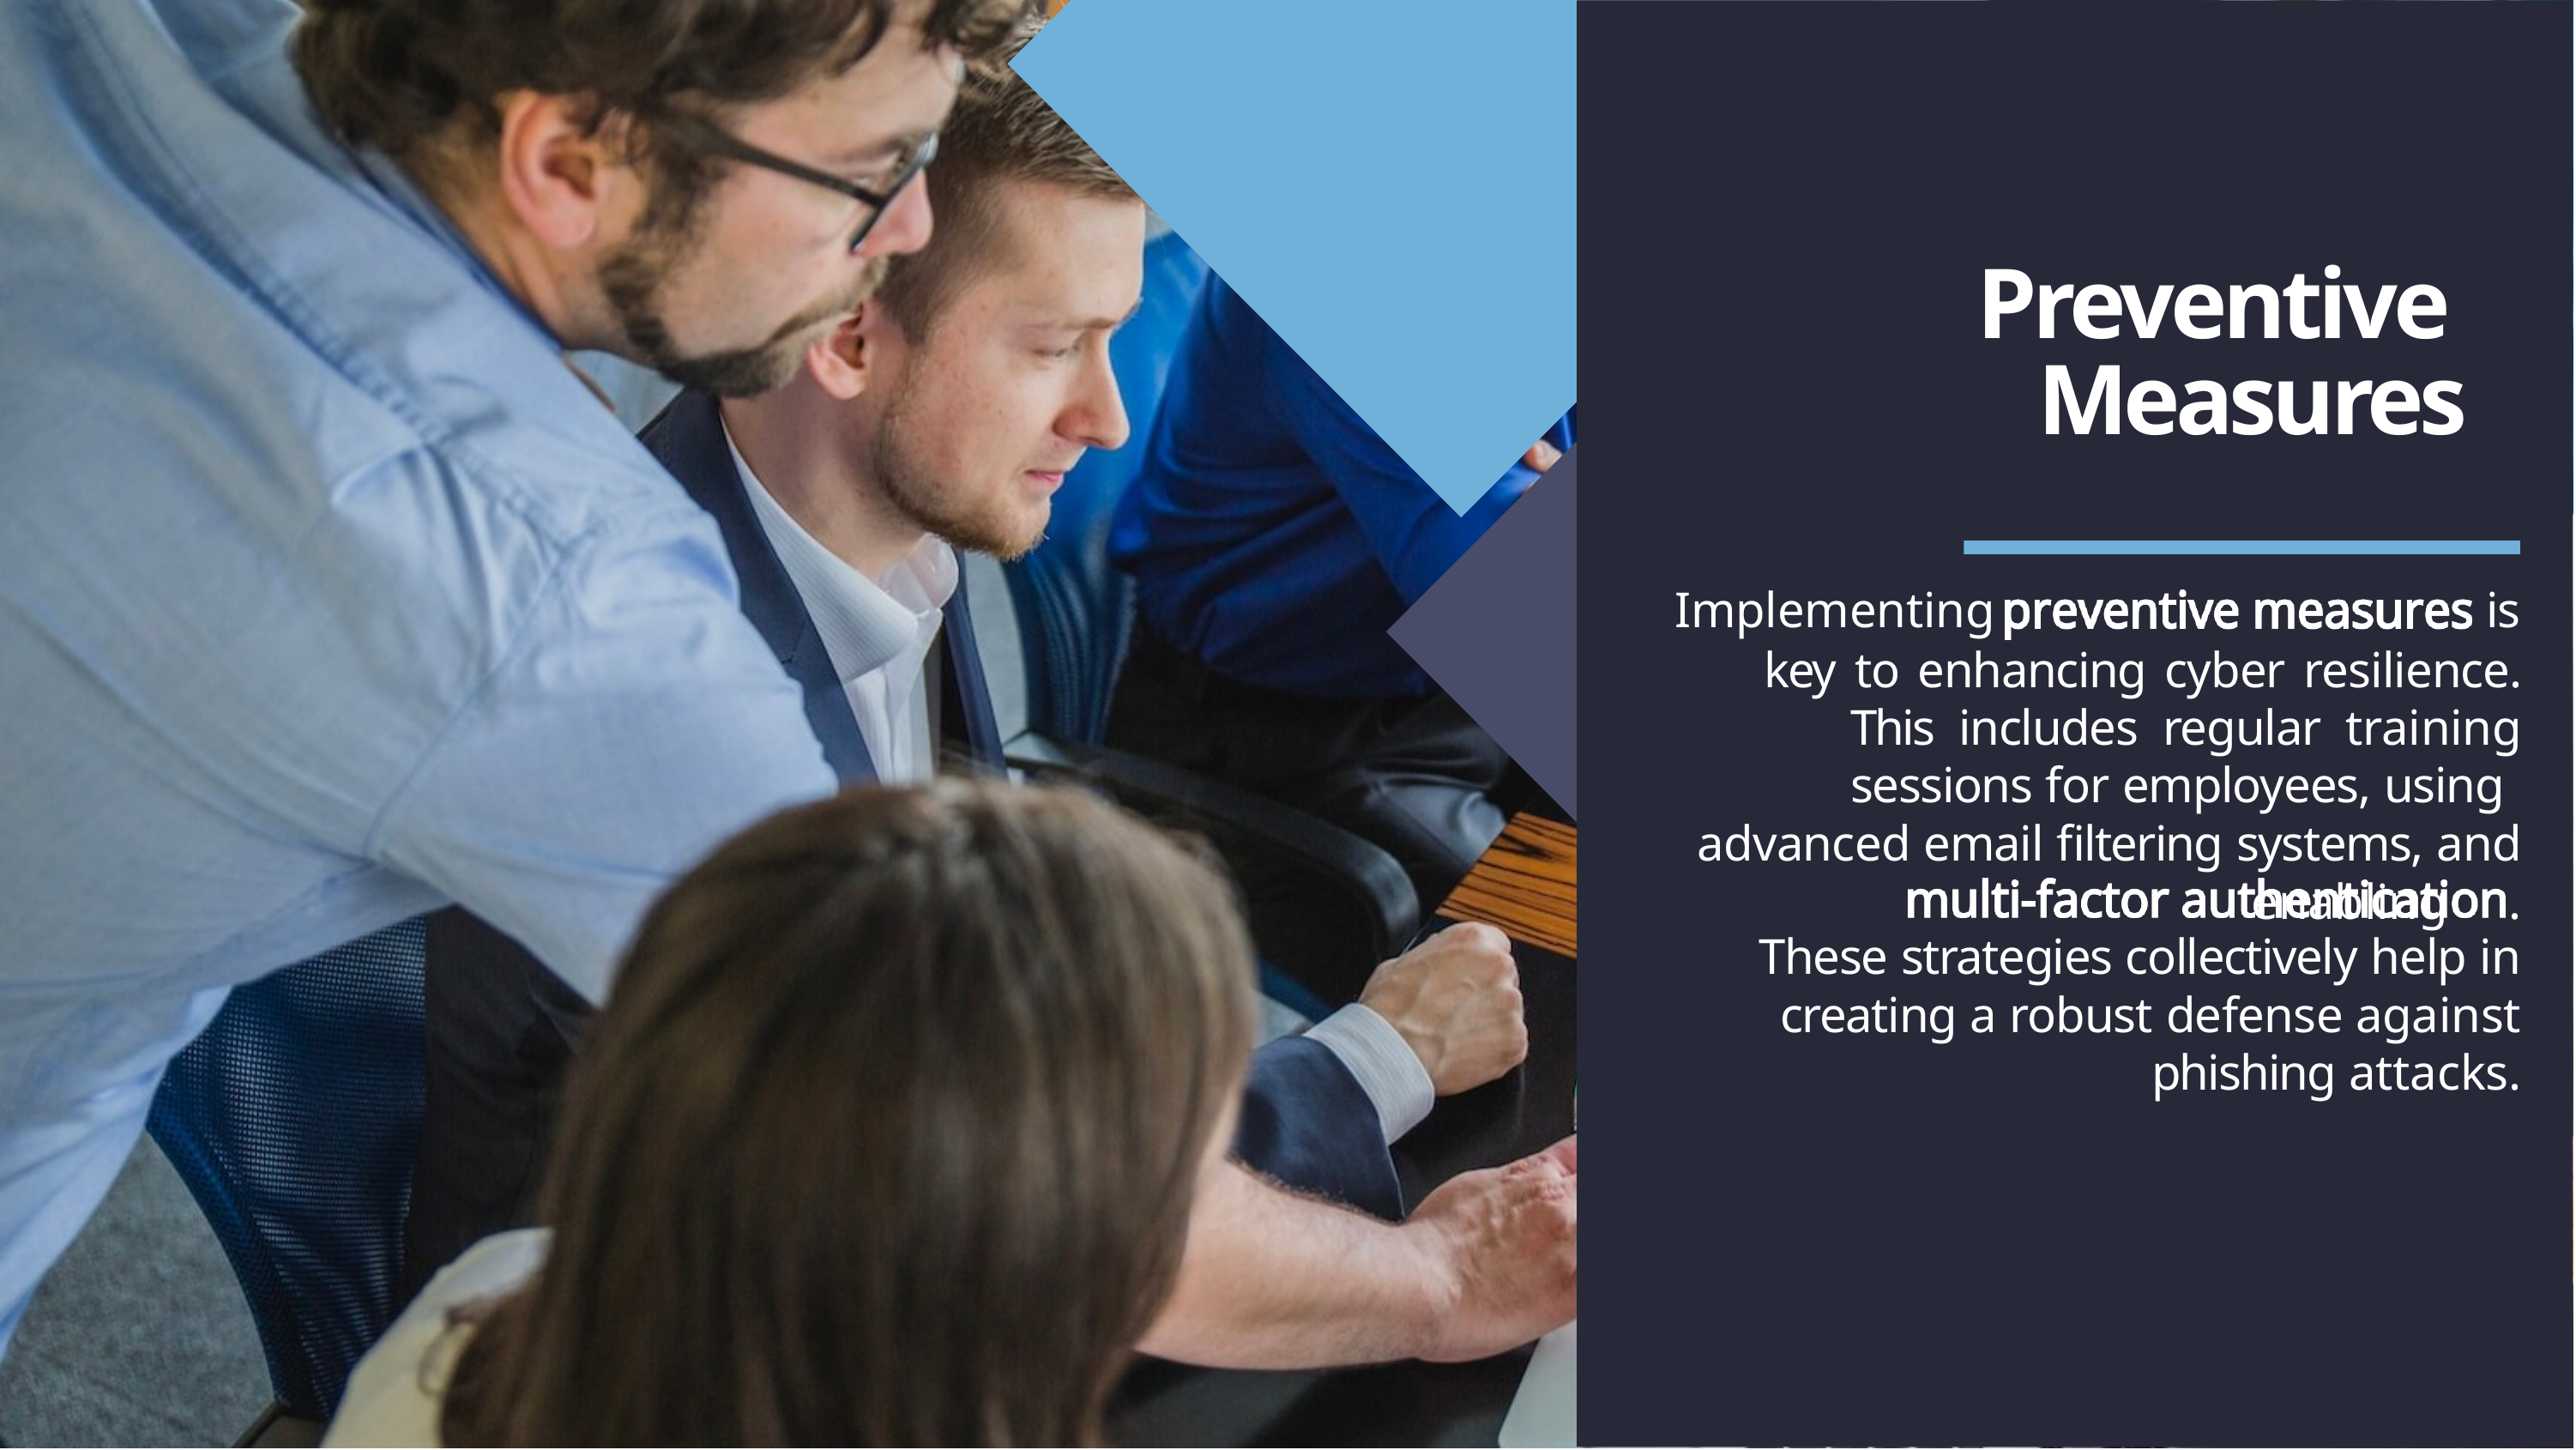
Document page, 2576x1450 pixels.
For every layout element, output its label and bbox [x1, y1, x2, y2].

text_box [1908, 589, 2506, 919]
text_box [0, 0, 2573, 1448]
